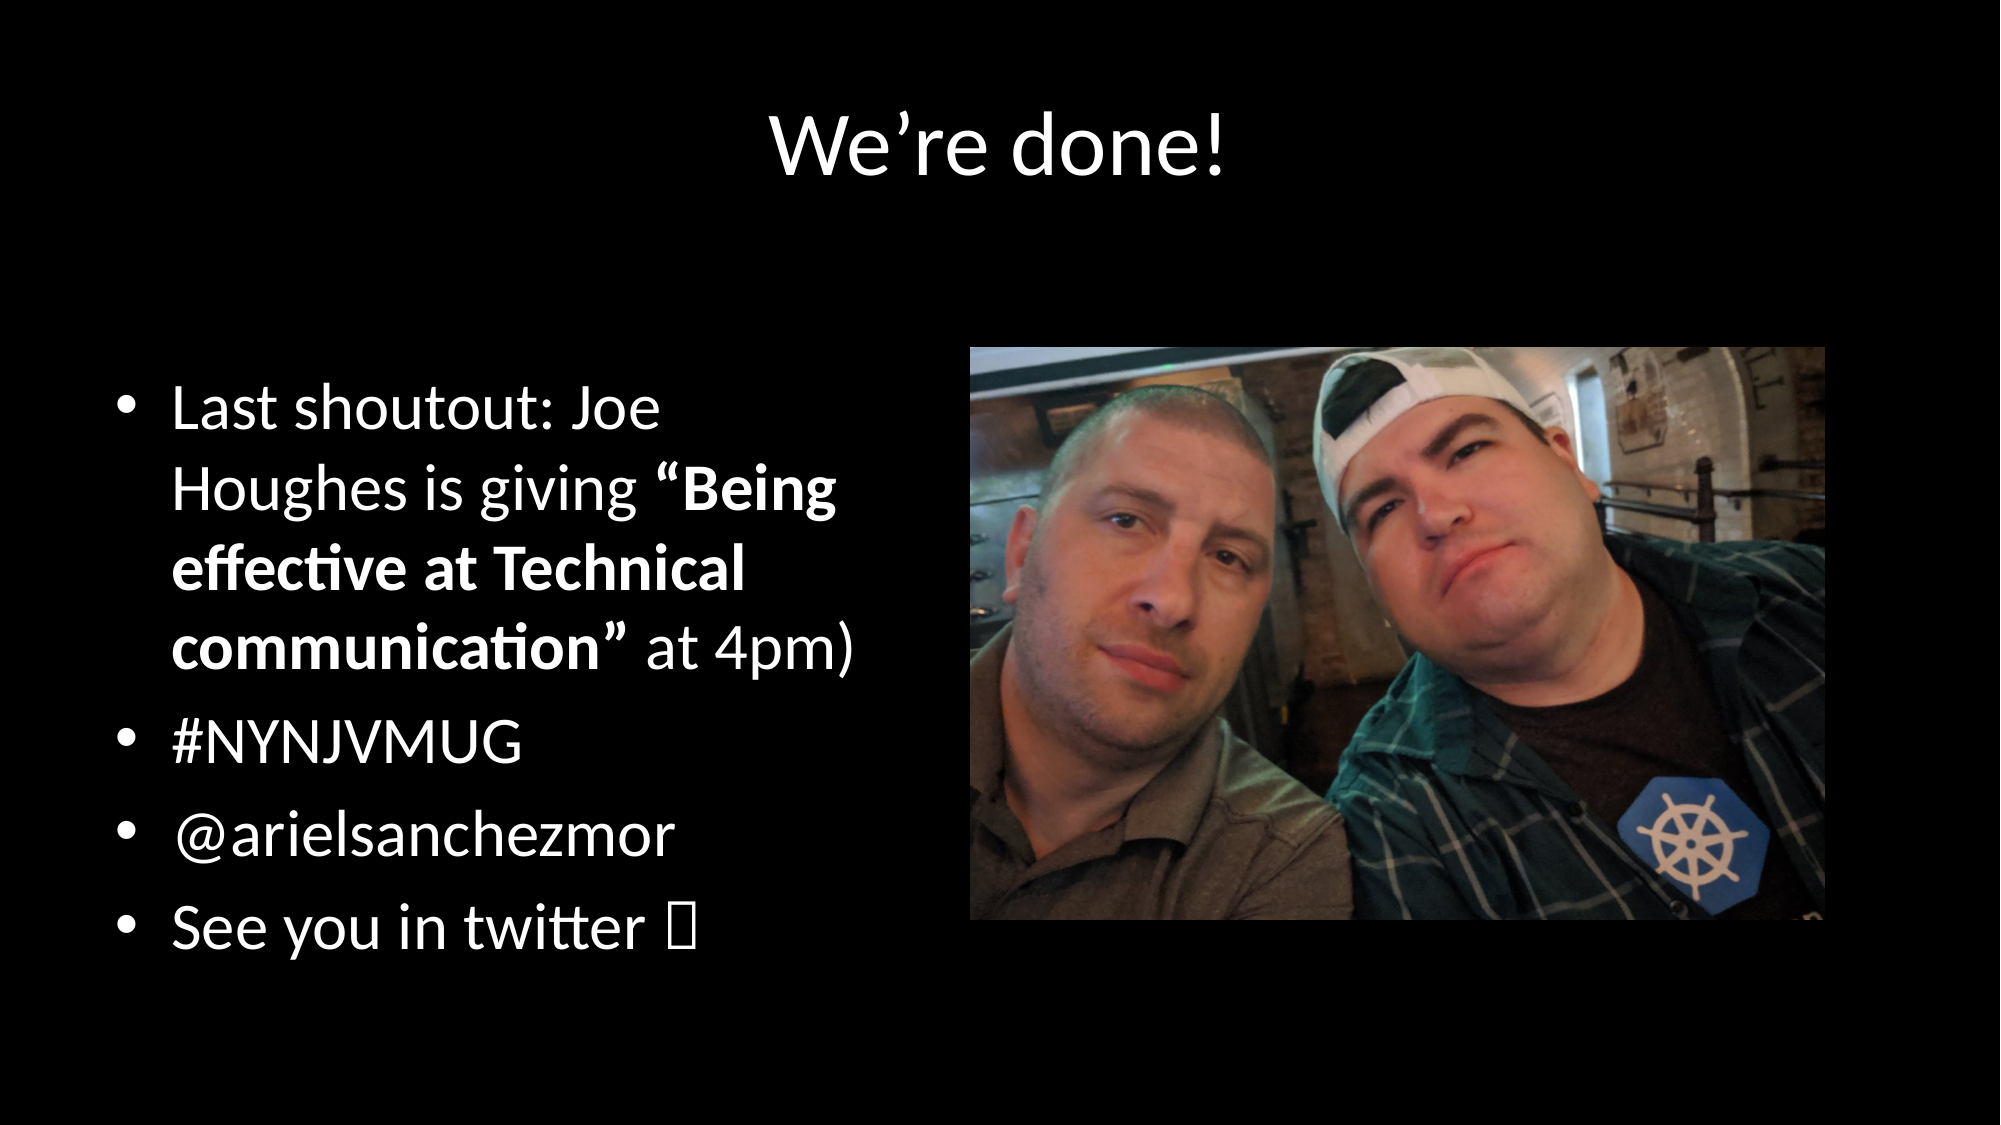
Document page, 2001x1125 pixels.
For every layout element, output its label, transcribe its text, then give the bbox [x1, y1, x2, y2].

picture [970, 347, 1826, 920]
title We’re done! [99, 45, 1900, 233]
list Last shoutout: Joe Houghes is giving “Being effective at Technical communication” at 4pm) #NYNJVMUG @arielsanchezmor See you in twitter  [99, 262, 914, 1005]
